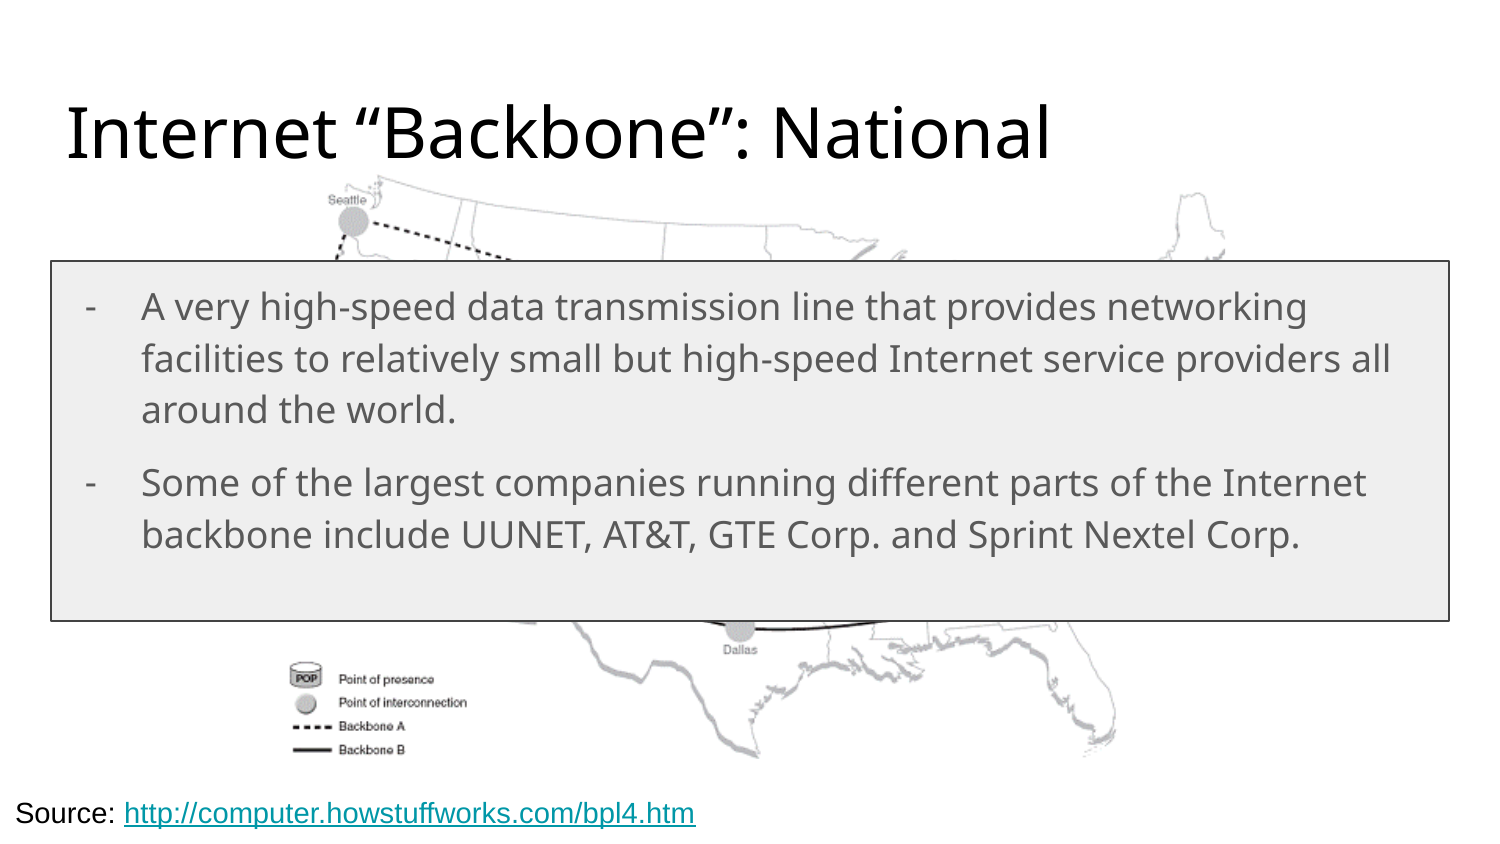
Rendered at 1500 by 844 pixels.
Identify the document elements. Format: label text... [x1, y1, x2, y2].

picture [282, 174, 1226, 760]
text_box Source: http://computer.howstuffworks.com/bpl4.htm [0, 780, 1006, 844]
title Internet “Backbone”: National [51, 72, 1449, 167]
list A very high-speed data transmission line that provides networking facilities to relatively small but high-speed Internet service providers all around the world. Some of the largest companies running different parts of the Internet backbone include UUNET, AT&T, GTE Corp. and Sprint Nextel Corp. [51, 261, 277, 621]
list A very high-speed data transmission line that provides networking facilities to relatively small but high-speed Internet service providers all around the world. Some of the largest companies running different parts of the Internet backbone include UUNET, AT&T, GTE Corp. and Sprint Nextel Corp. [1230, 261, 1449, 621]
